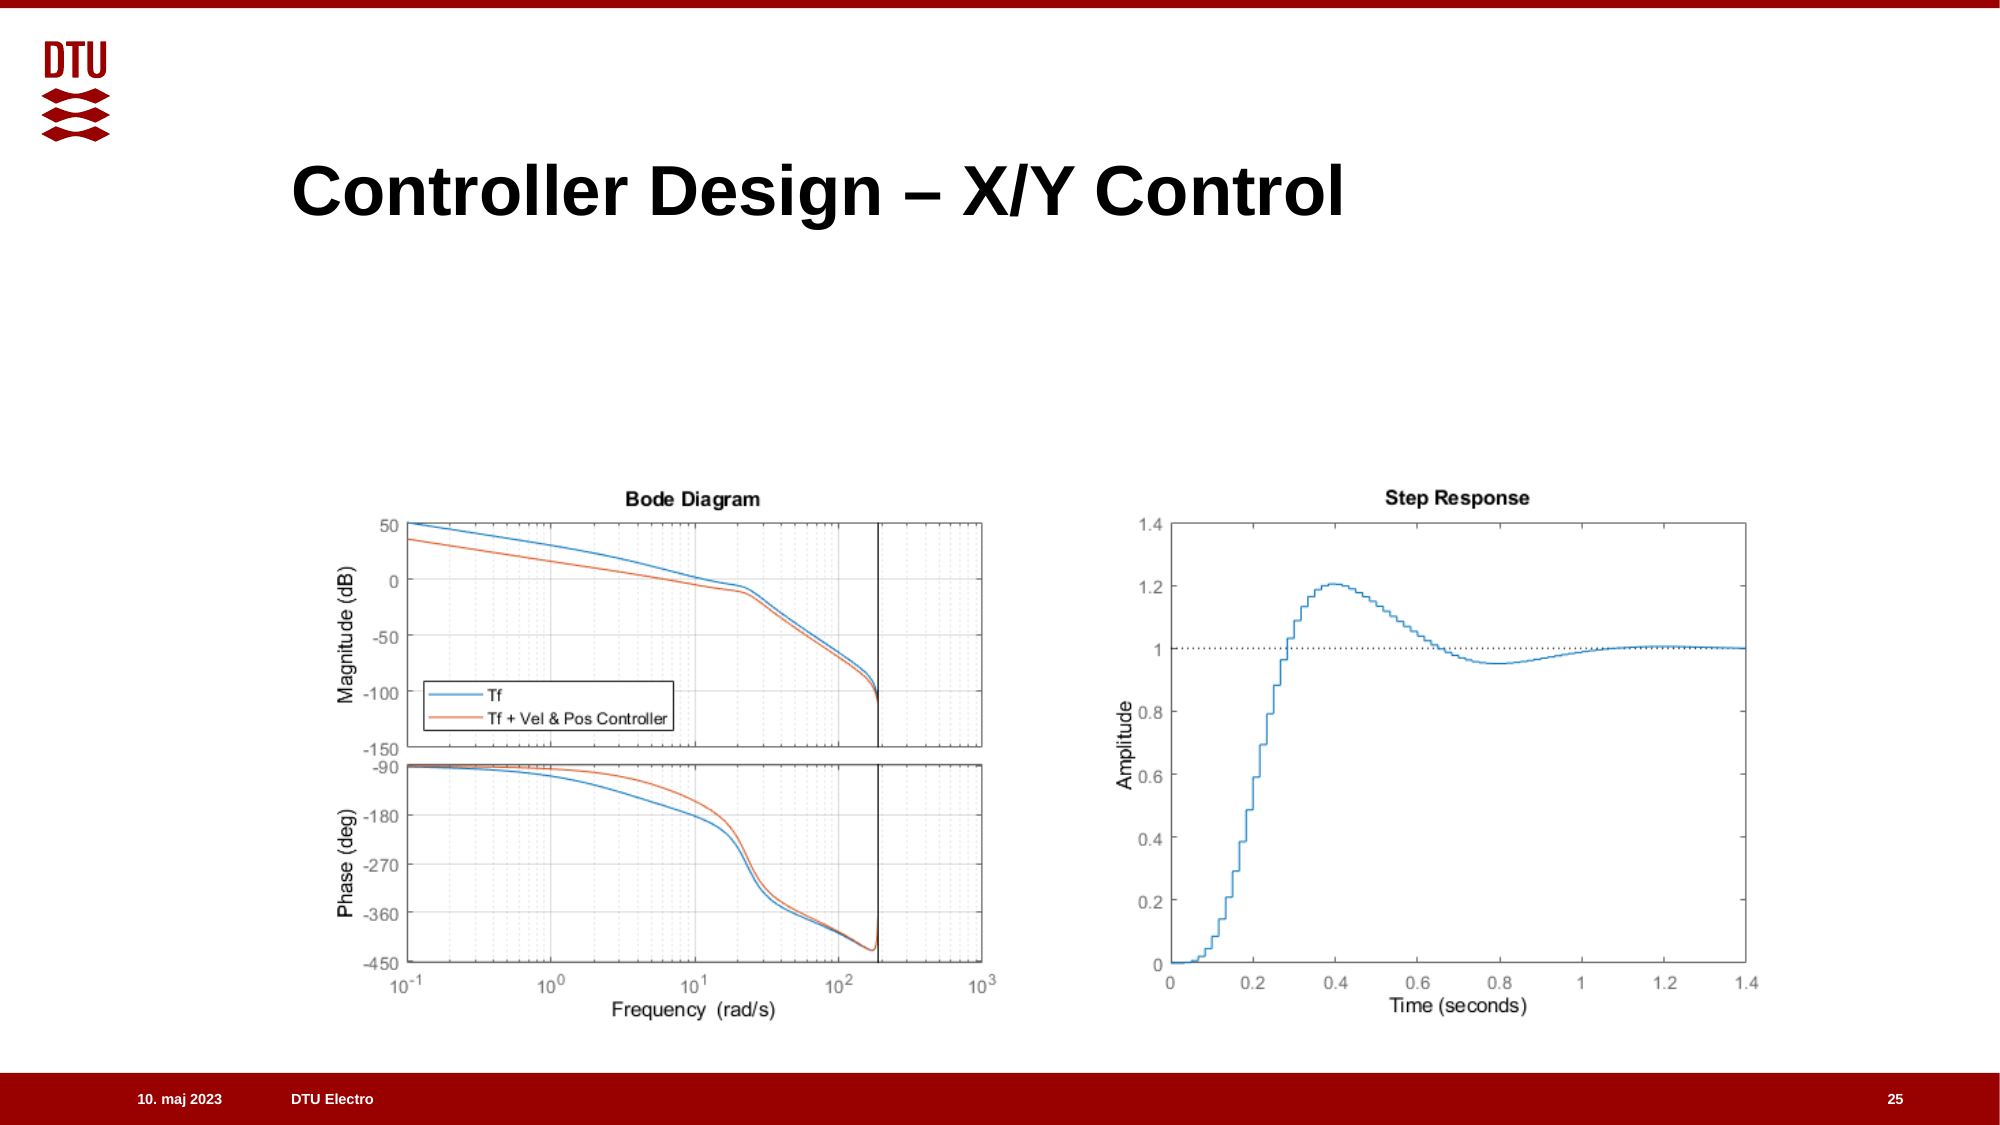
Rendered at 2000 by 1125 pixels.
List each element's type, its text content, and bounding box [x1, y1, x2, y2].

picture [290, 452, 1819, 1026]
slide_number 25 [1887, 1073, 1959, 1125]
title Controller Design – X/Y Control [291, 69, 1819, 230]
